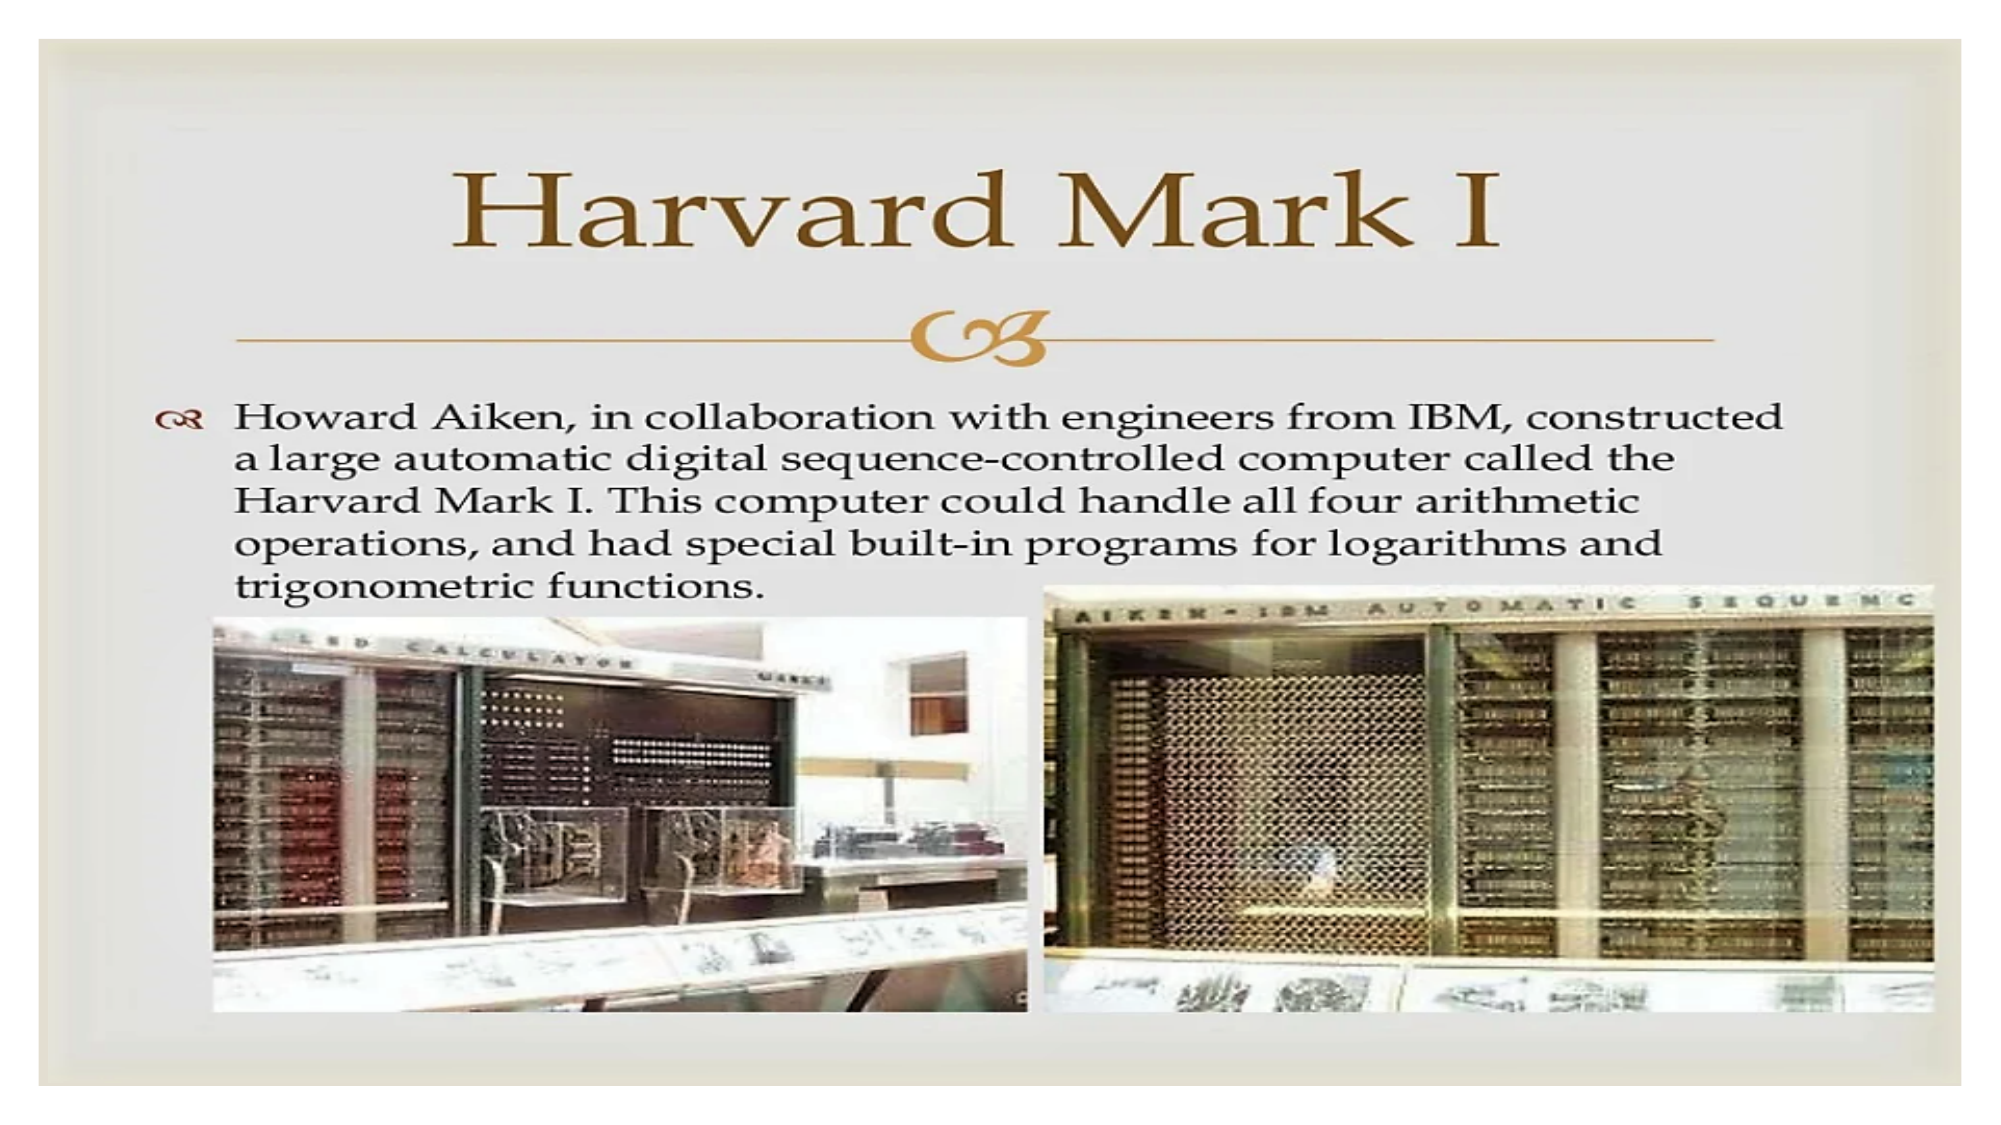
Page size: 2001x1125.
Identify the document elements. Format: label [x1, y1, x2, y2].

picture [48, 43, 1960, 1083]
